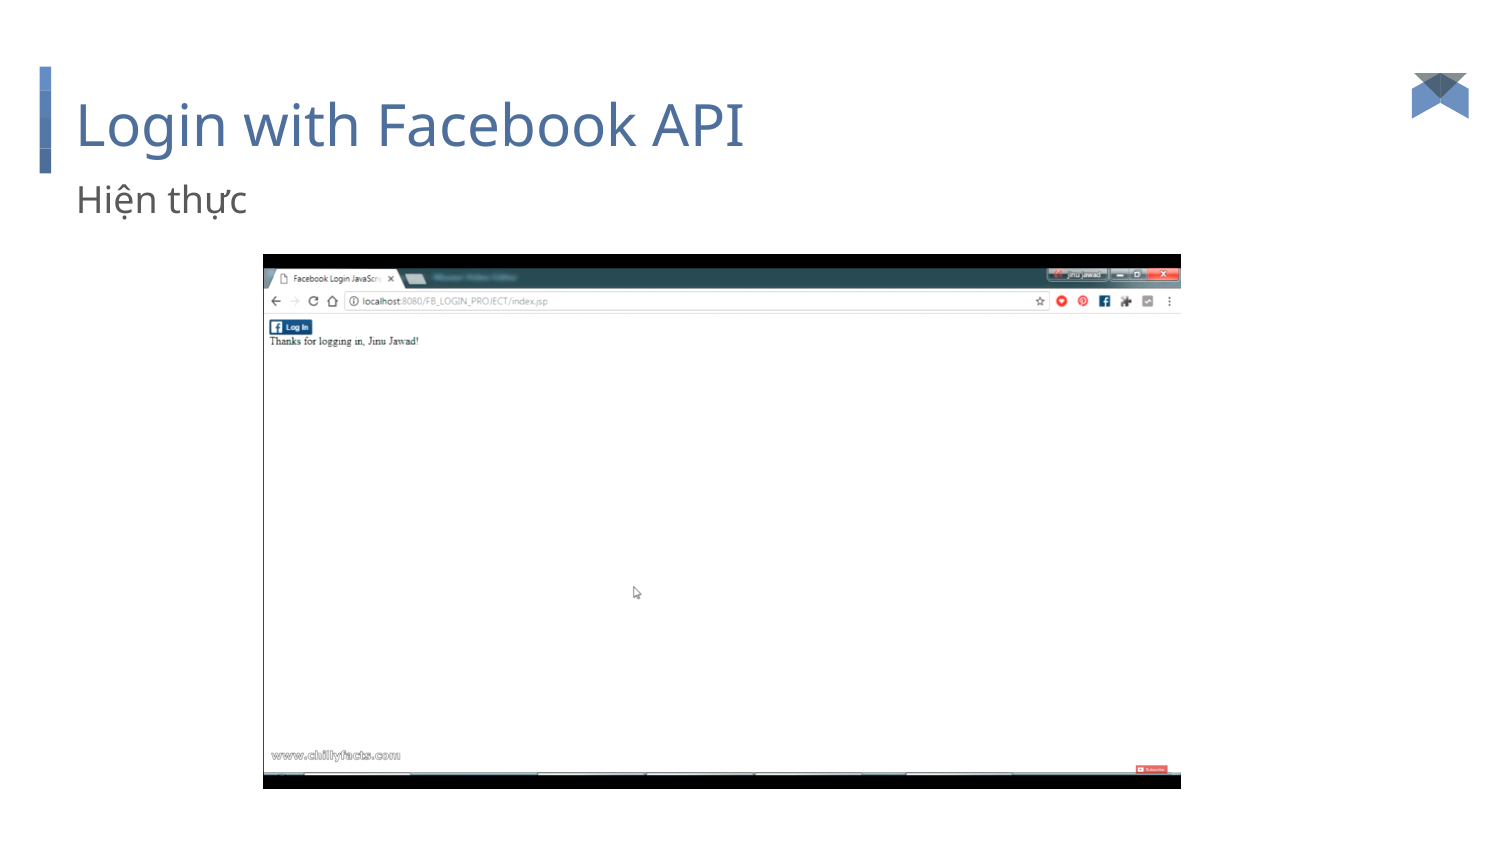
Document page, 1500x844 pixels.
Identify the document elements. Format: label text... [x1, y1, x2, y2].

picture [263, 254, 1181, 789]
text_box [1417, 67, 1464, 125]
title Login with Facebook API [60, 72, 1449, 154]
subtitle Hiện thực [60, 154, 1449, 219]
